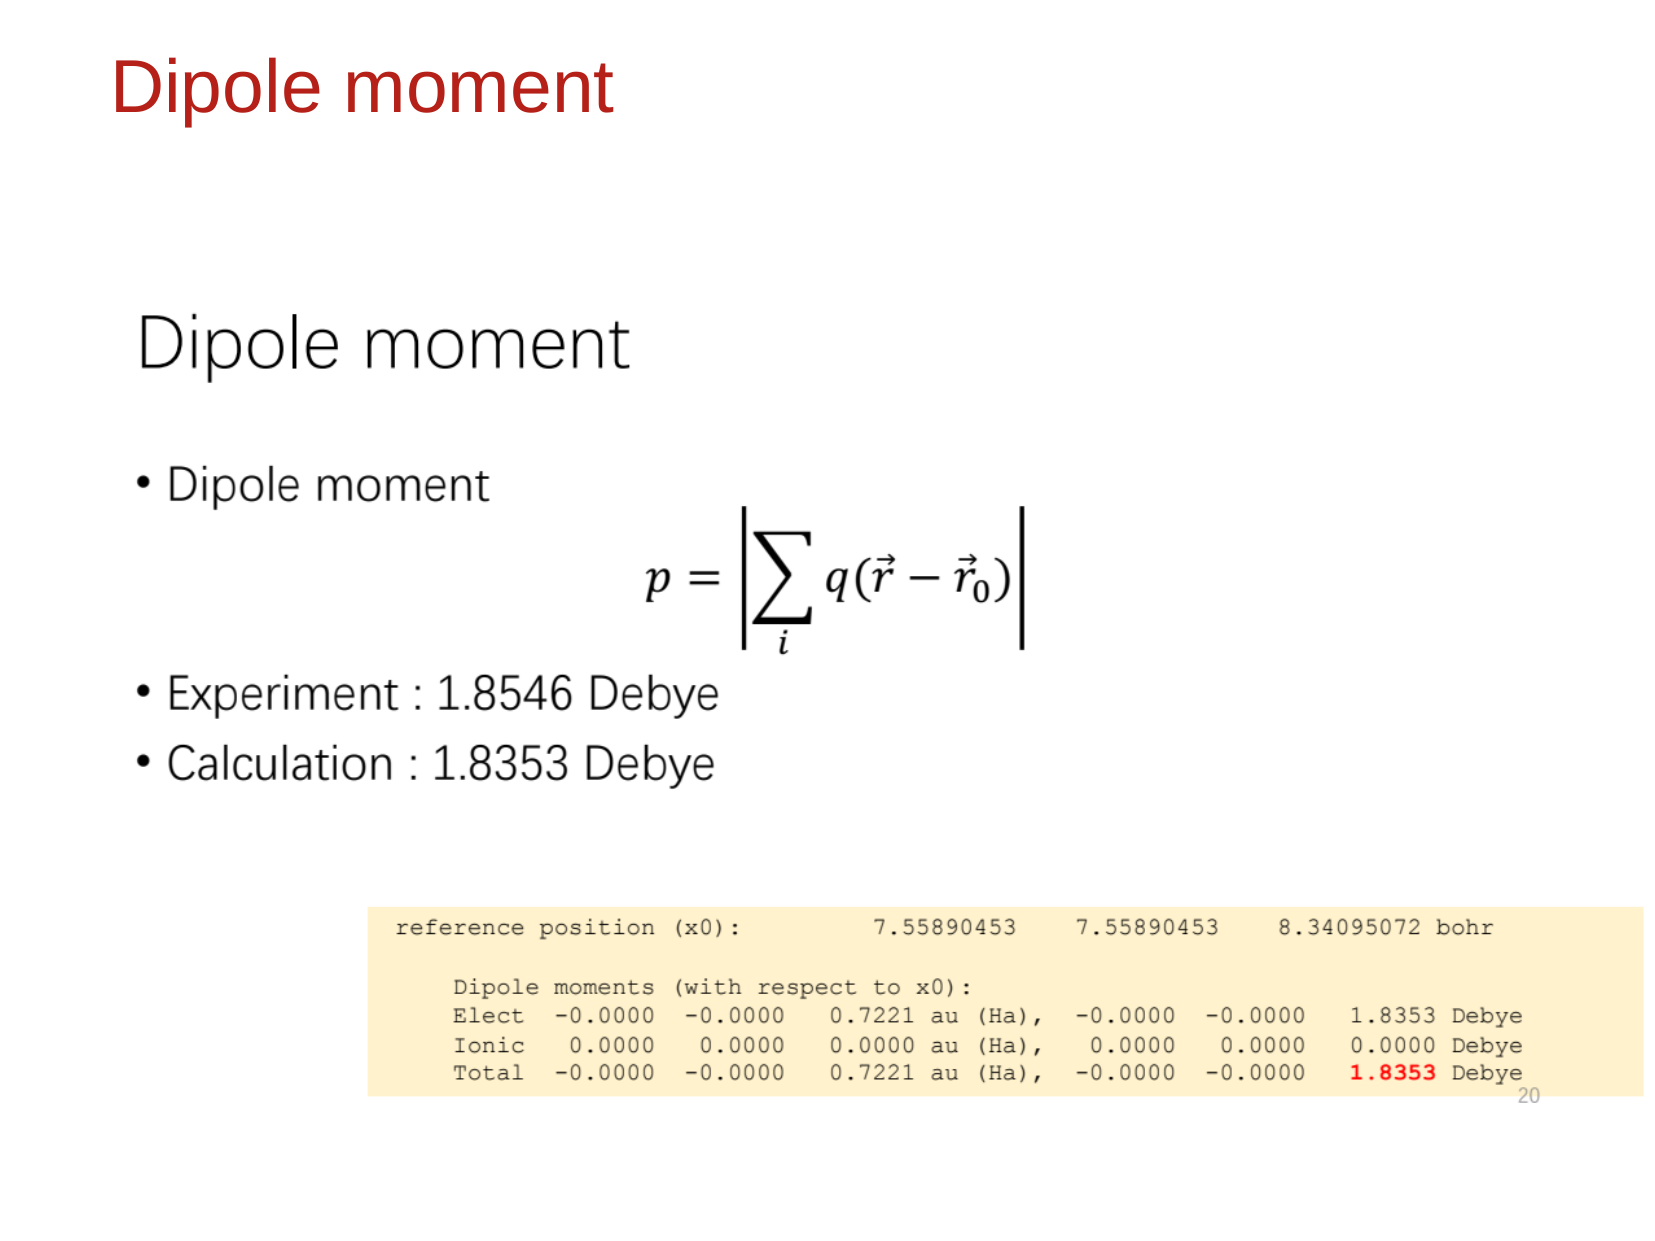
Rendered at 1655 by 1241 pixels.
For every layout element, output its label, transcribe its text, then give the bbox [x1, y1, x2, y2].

title Dipole moment [110, 37, 1557, 129]
picture [9, 204, 1655, 1136]
